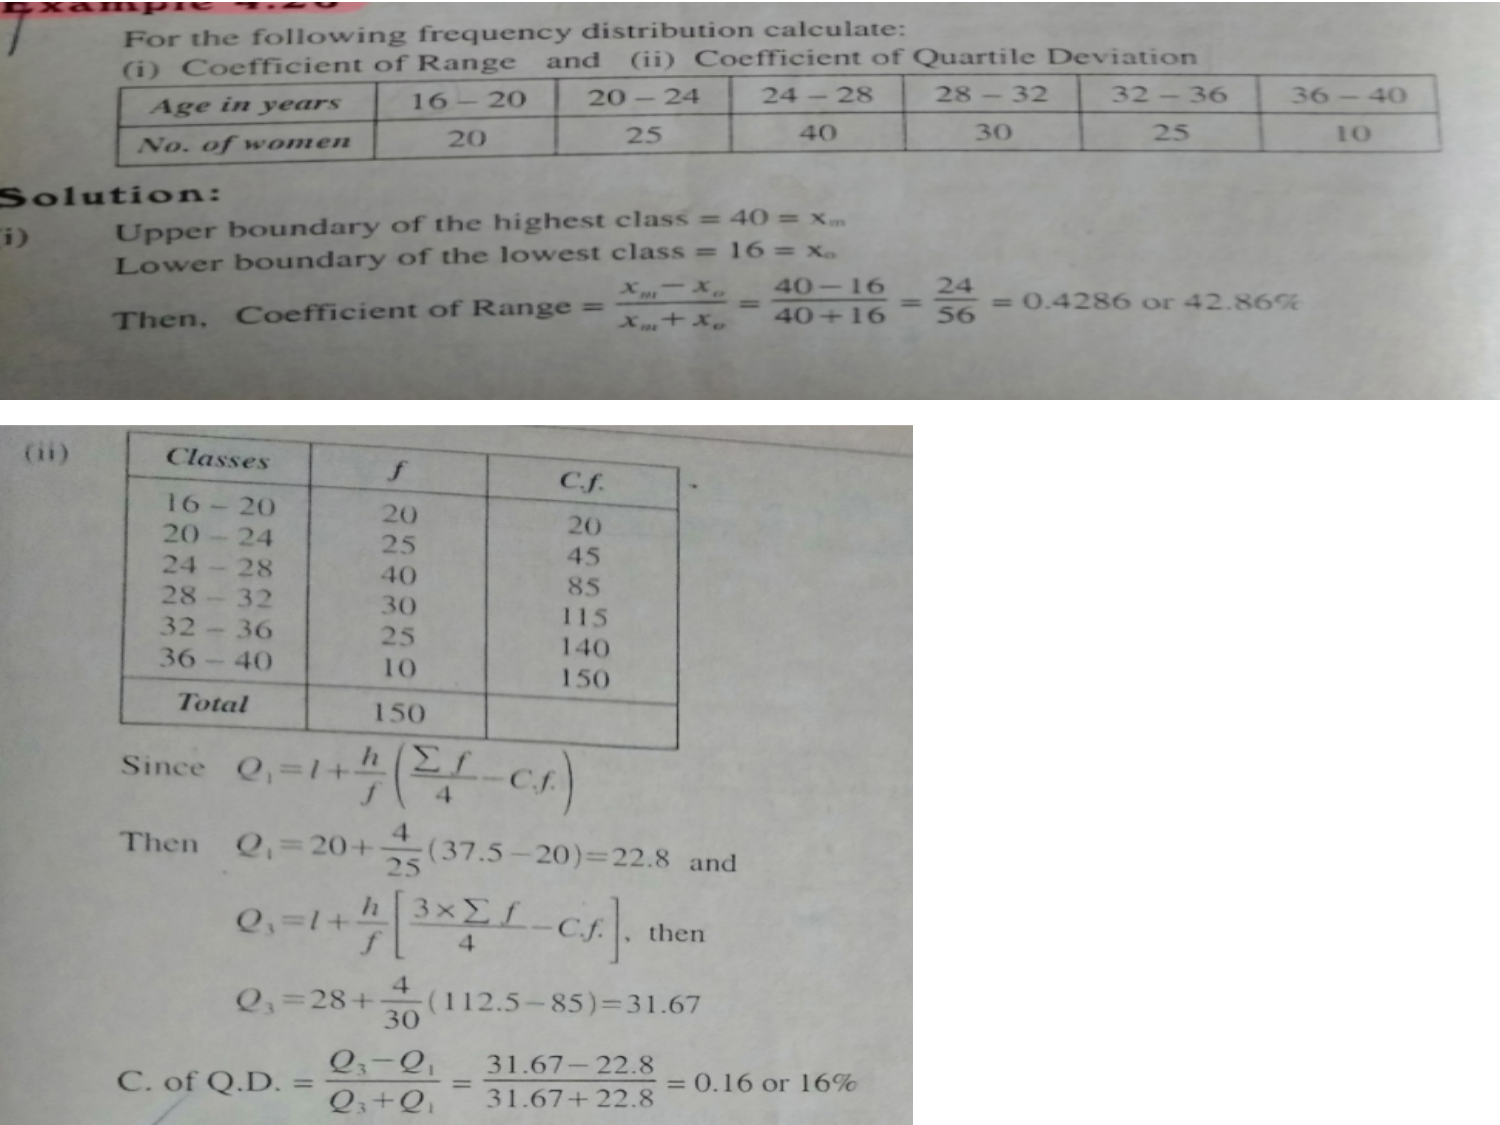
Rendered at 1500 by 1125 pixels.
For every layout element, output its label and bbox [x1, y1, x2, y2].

picture [0, 2, 1500, 401]
picture [0, 424, 913, 1125]
